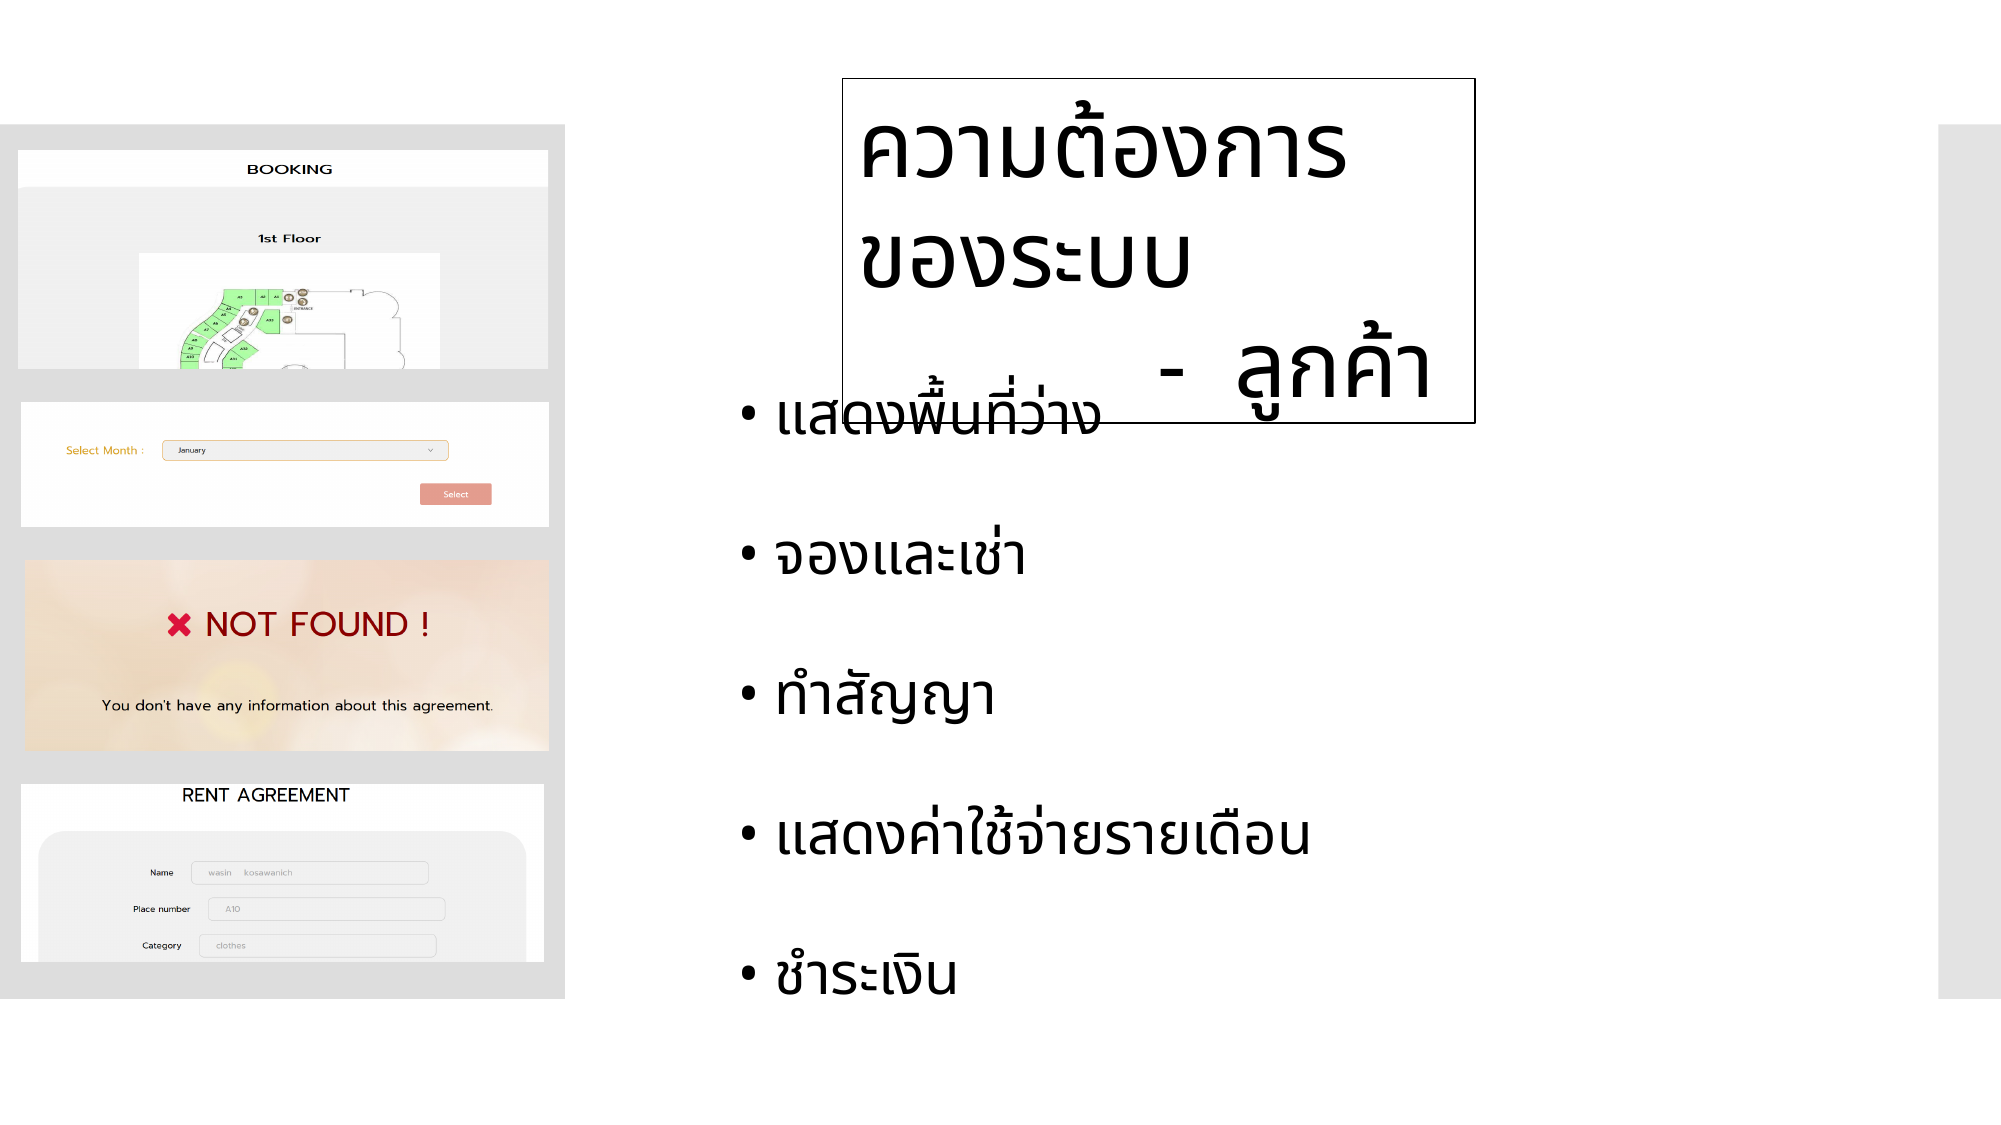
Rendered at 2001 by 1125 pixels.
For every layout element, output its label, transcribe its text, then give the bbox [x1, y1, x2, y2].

text_box • แสดงพื้นที่ว่าง • จองและเช่า • ทำสัญญา • แสดงค่าใช้จ่ายรายเดือน • ชำระเงิน [723, 368, 1329, 1014]
picture [25, 560, 549, 751]
text_box ความต้องการของระบบ - ลูกค้า [842, 78, 1476, 424]
picture [20, 402, 549, 527]
picture [17, 149, 549, 369]
picture [20, 784, 544, 962]
